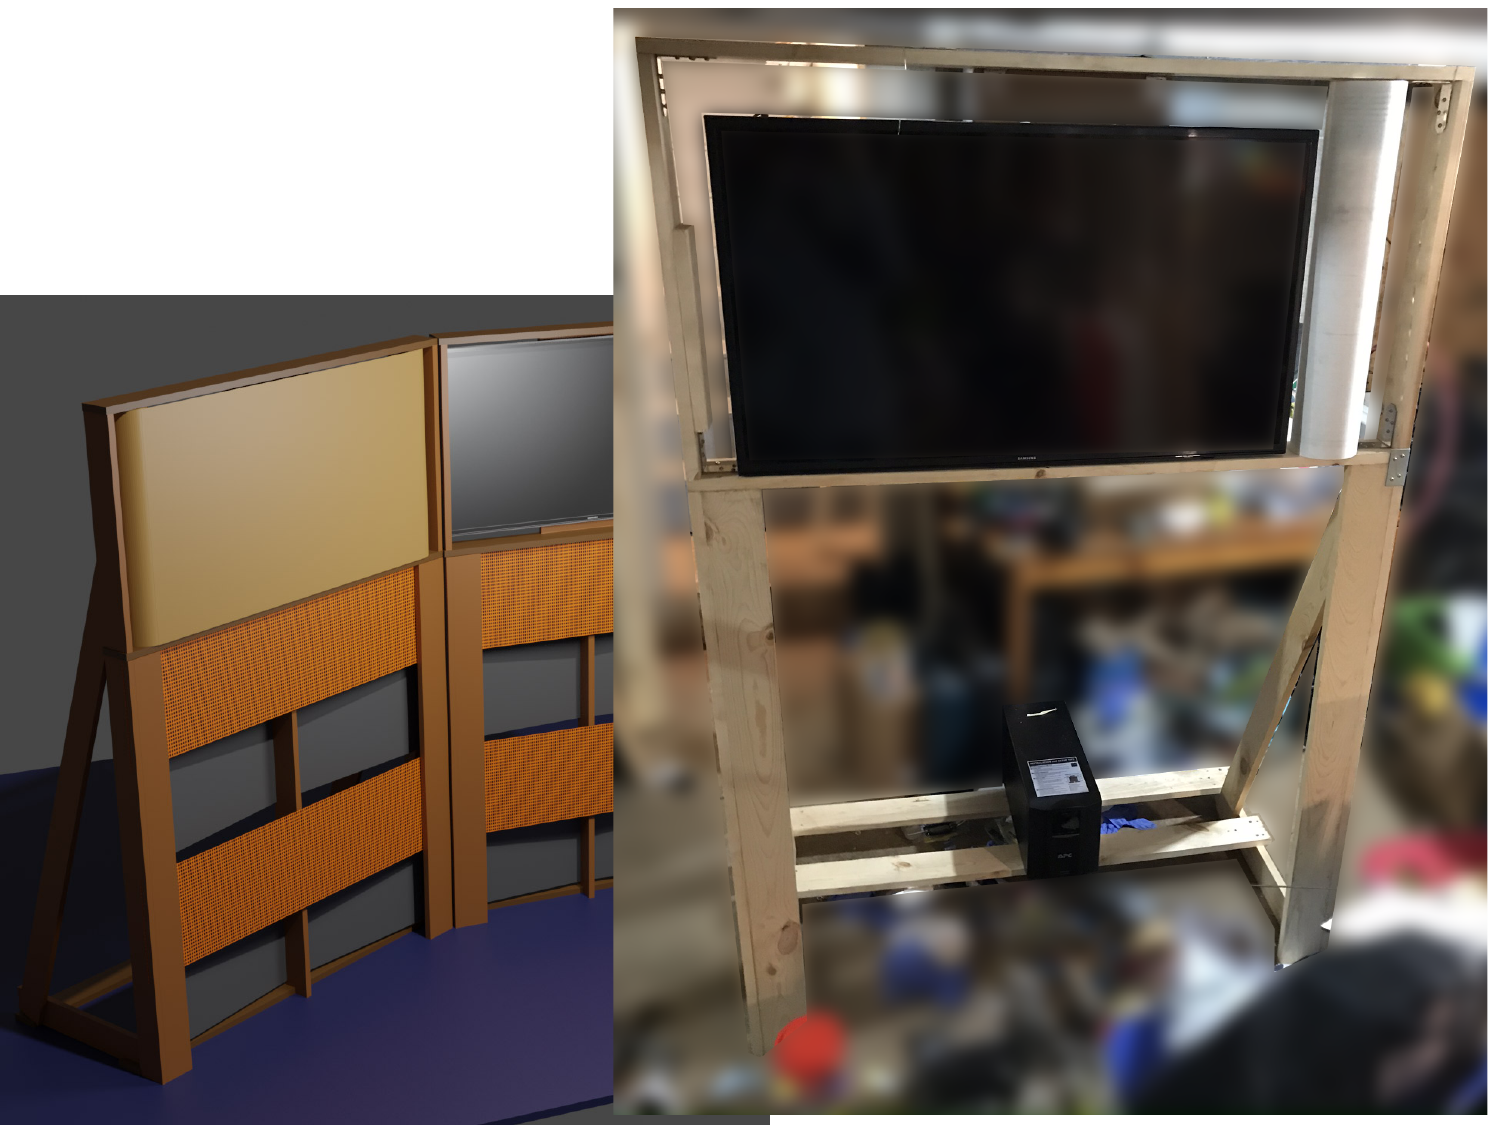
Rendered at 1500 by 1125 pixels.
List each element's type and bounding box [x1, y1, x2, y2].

picture [0, 295, 770, 1125]
text_box [613, 7, 1488, 1115]
